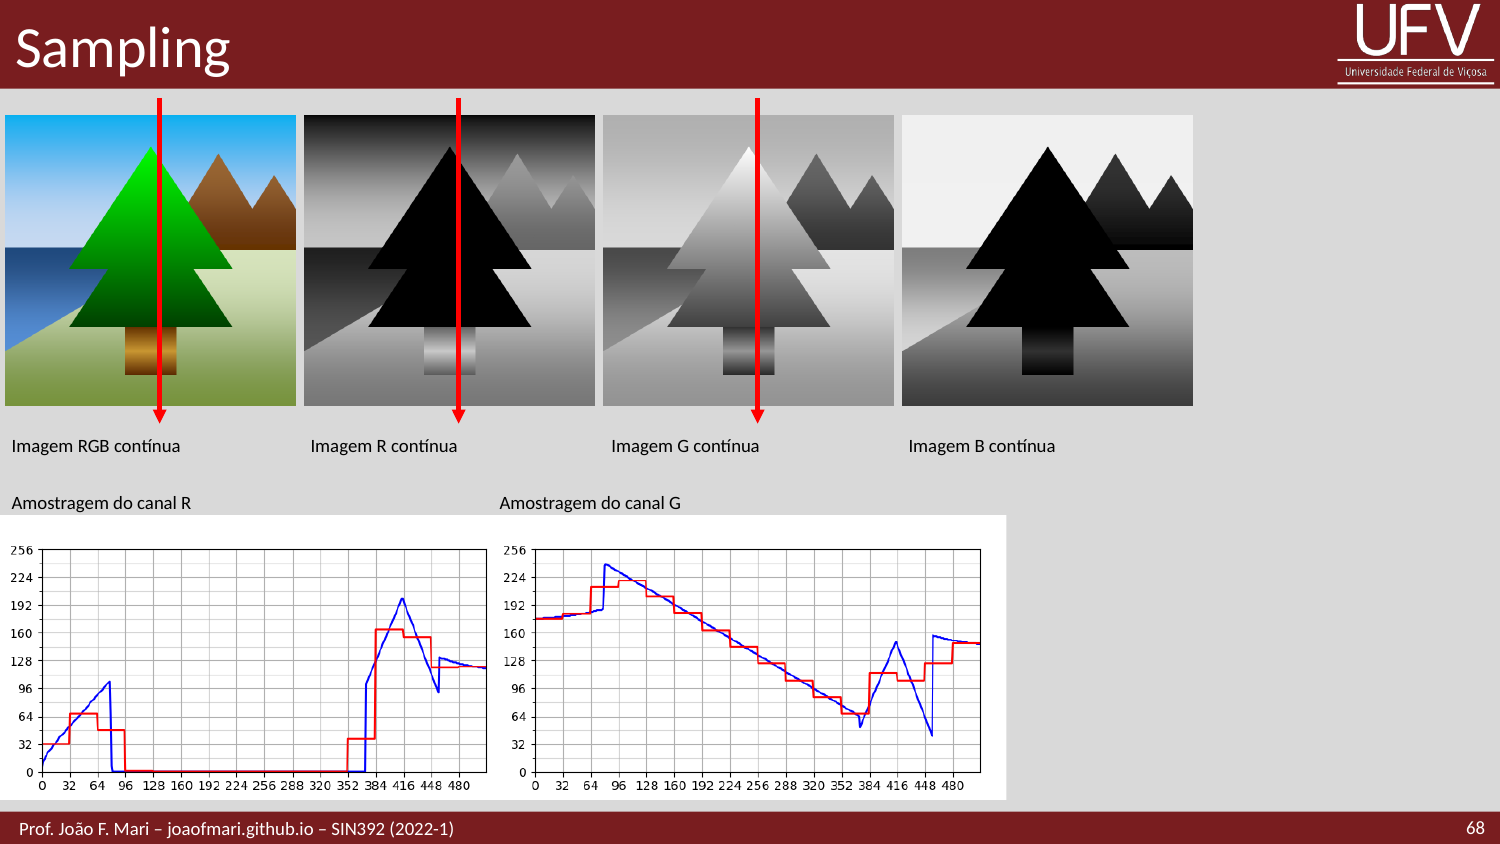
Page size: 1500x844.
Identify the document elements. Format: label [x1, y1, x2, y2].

text_box [603, 97, 897, 468]
picture [5, 115, 159, 406]
text_box [303, 97, 596, 468]
picture [902, 115, 1193, 406]
list [0, 88, 1500, 812]
text_box [901, 423, 1194, 468]
footer [0, 812, 1034, 844]
text_box [4, 479, 312, 515]
picture [160, 115, 296, 406]
slide_number [1328, 811, 1500, 844]
text_box [492, 479, 800, 515]
title [0, 0, 1500, 88]
text_box [4, 97, 297, 468]
picture [0, 515, 1007, 801]
